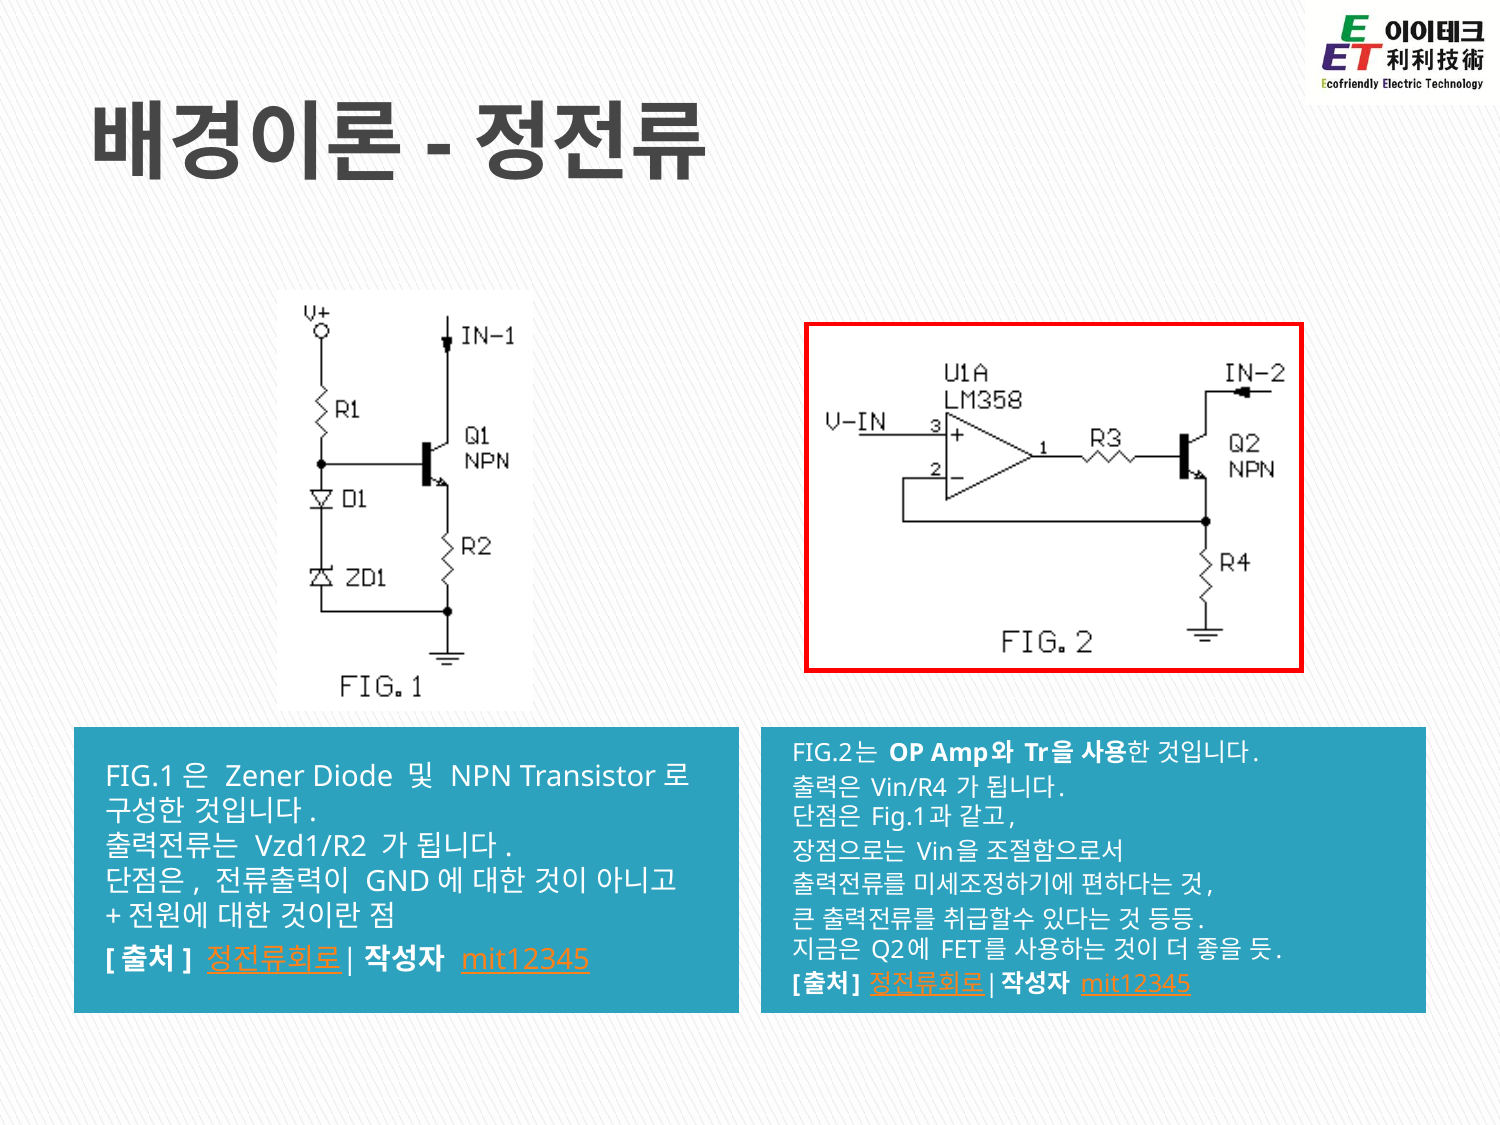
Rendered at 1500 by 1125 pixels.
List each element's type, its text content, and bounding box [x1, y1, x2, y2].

list FIG.2는 OP Amp와 Tr을 사용한 것입니다. 출력은 Vin/R4 가 됩니다. 단점은 Fig.1과 같고, 장점으로는 Vin을 조절함으로서 출력전류를 미세조정하기에 편하다는 것, 큰 출력전류를 취급할수 있다는 것 등등. 지금은 Q2에 FET를 사용하는 것이 더 좋을 듯. [출처] 정전류회로|작성자 mit12345 [761, 727, 1426, 1013]
list FIG.1은 Zener Diode 및 NPN Transistor로 구성한 것입니다. 출력전류는 Vzd1/R2 가 됩니다. 단점은, 전류출력이 GND에 대한 것이 아니고 +전원에 대한 것이란 점 [출처] 정전류회로|작성자 mit12345 [74, 727, 739, 1013]
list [808, 325, 1300, 669]
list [277, 290, 534, 712]
picture [1305, 0, 1500, 105]
title 배경이론-정전류 [75, 44, 1425, 233]
